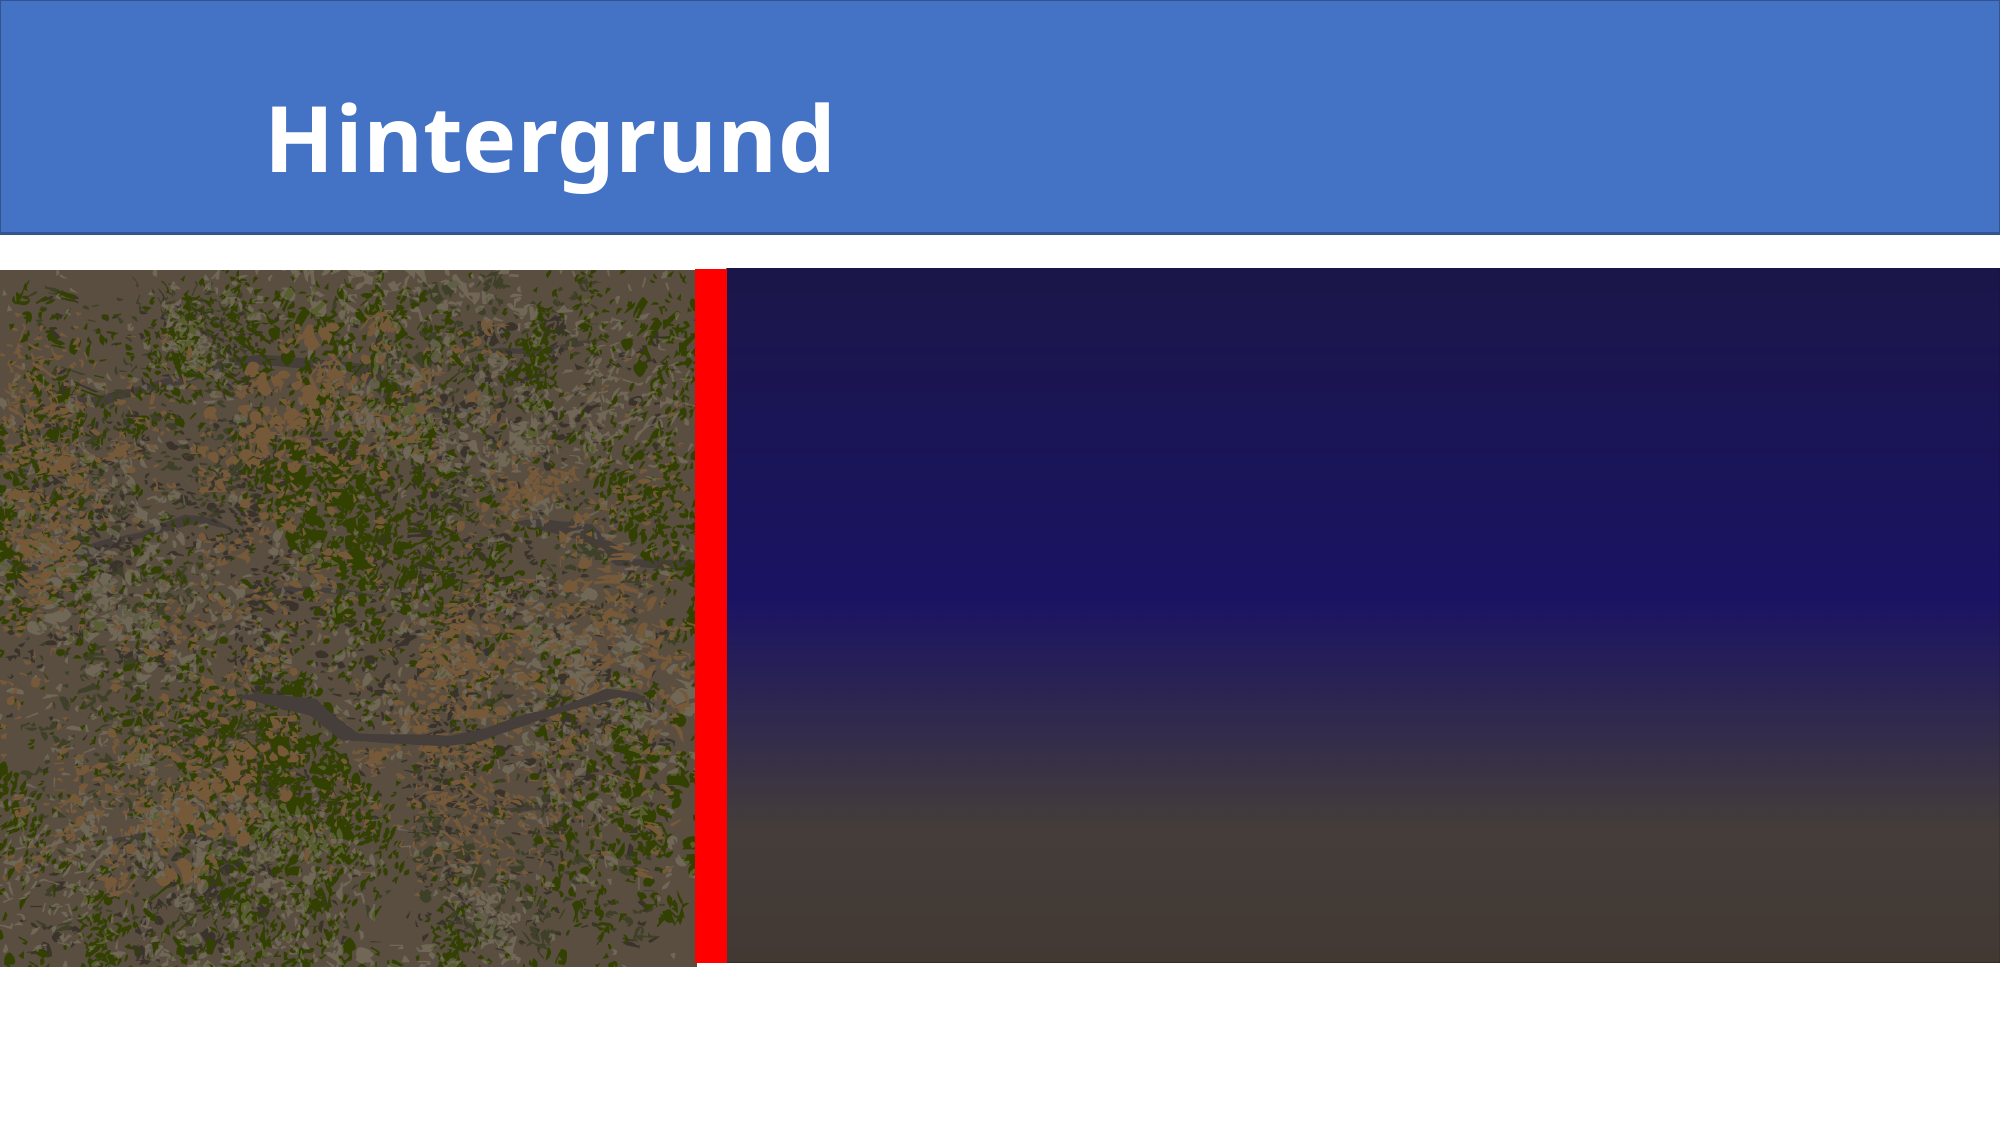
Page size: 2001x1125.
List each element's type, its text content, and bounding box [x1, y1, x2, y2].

text_box [695, 269, 726, 963]
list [726, 268, 2000, 963]
text_box [0, 0, 2000, 235]
picture [0, 270, 697, 967]
text_box Hintergrund [249, 72, 1750, 215]
